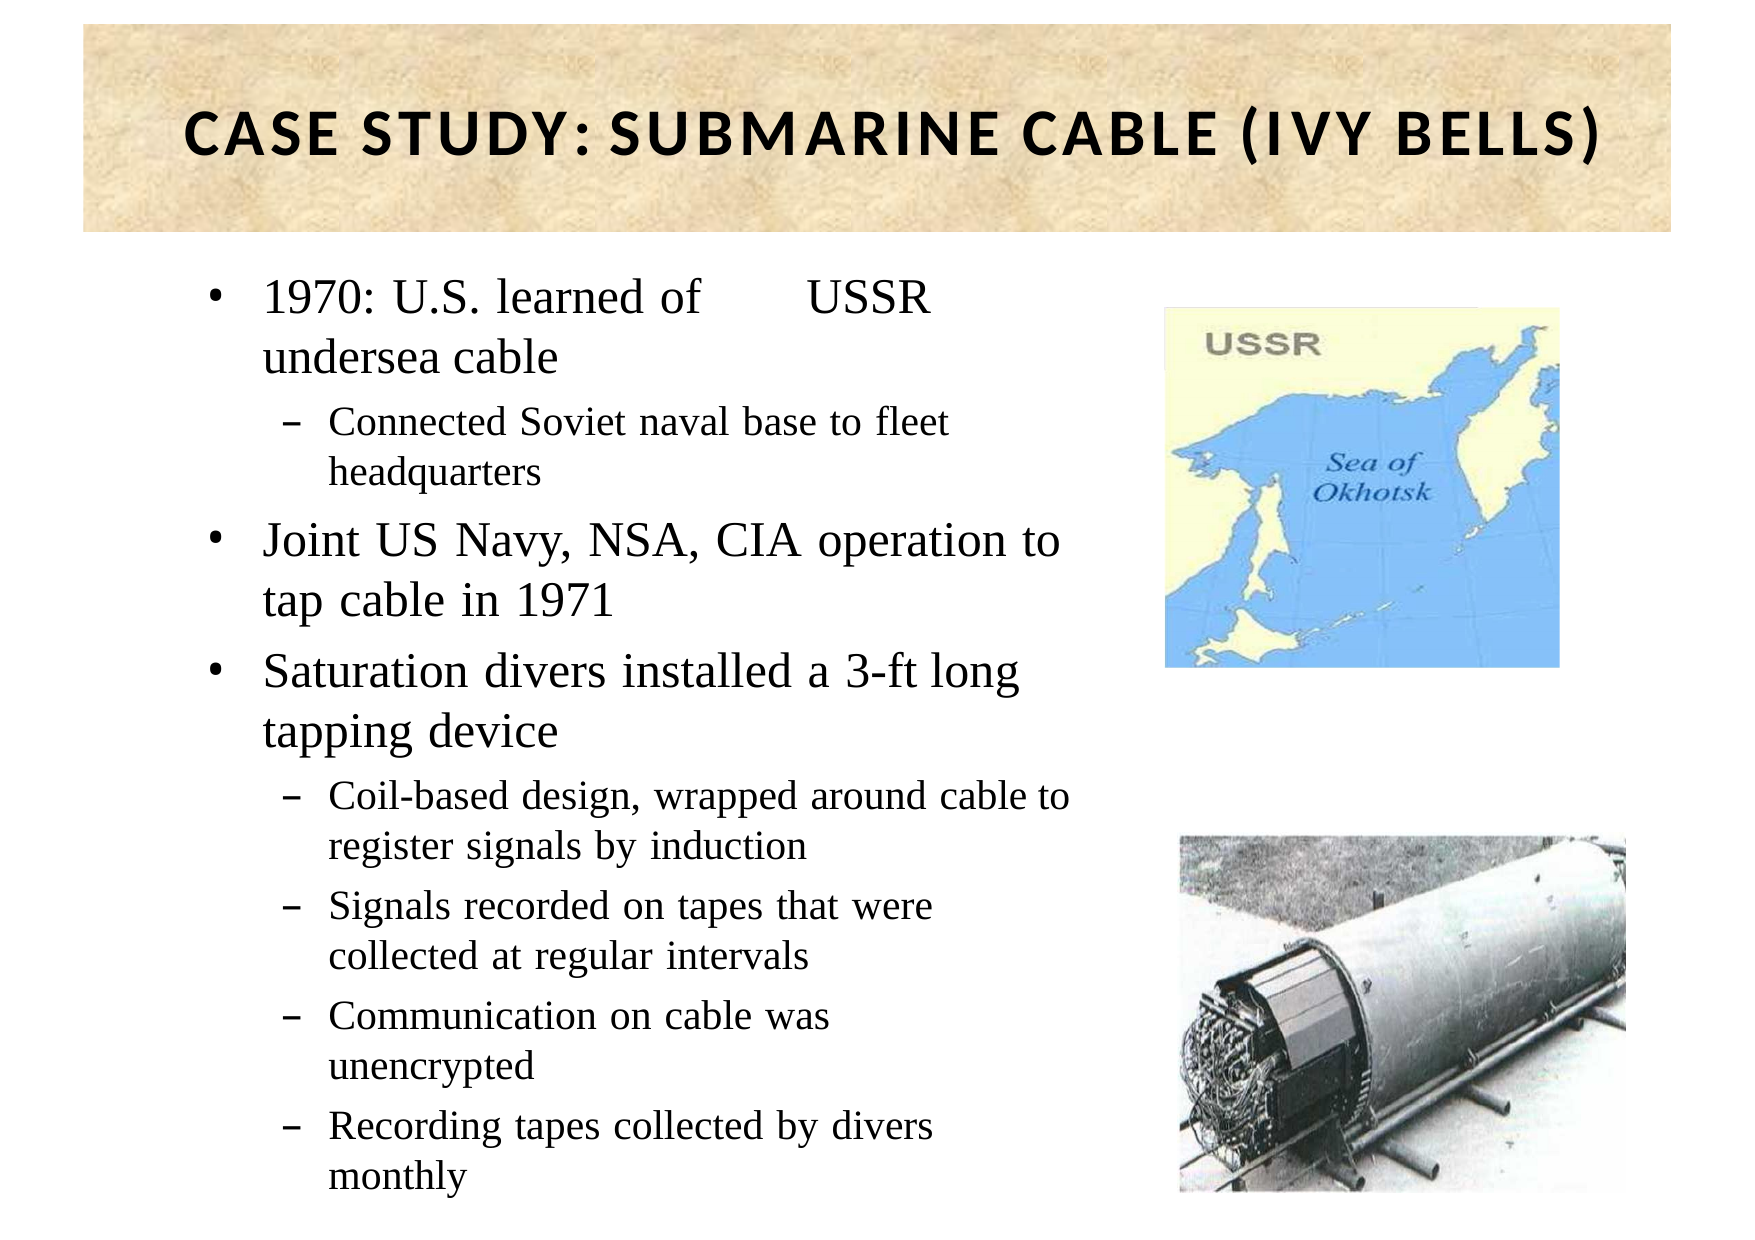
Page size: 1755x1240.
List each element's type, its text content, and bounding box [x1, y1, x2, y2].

text_box 1970: U.S. learned of USSR undersea cable Connected Soviet naval base to fleet headquarters Joint US Navy, NSA, CIA operation to tap cable in 1971 Saturation divers installed a 3-ft long tapping device Coil-based design, wrapped around cable to register signals by induction Signals recorded on tapes that were collected at regular intervals Communication on cable was unencrypted Recording tapes collected by divers monthly [204, 263, 1109, 1198]
title CASE STUDY: SUBMARINE CABLE (IVY BELLS) [83, 24, 1671, 232]
text_box [1177, 832, 1626, 1193]
text_box [1164, 307, 1560, 668]
